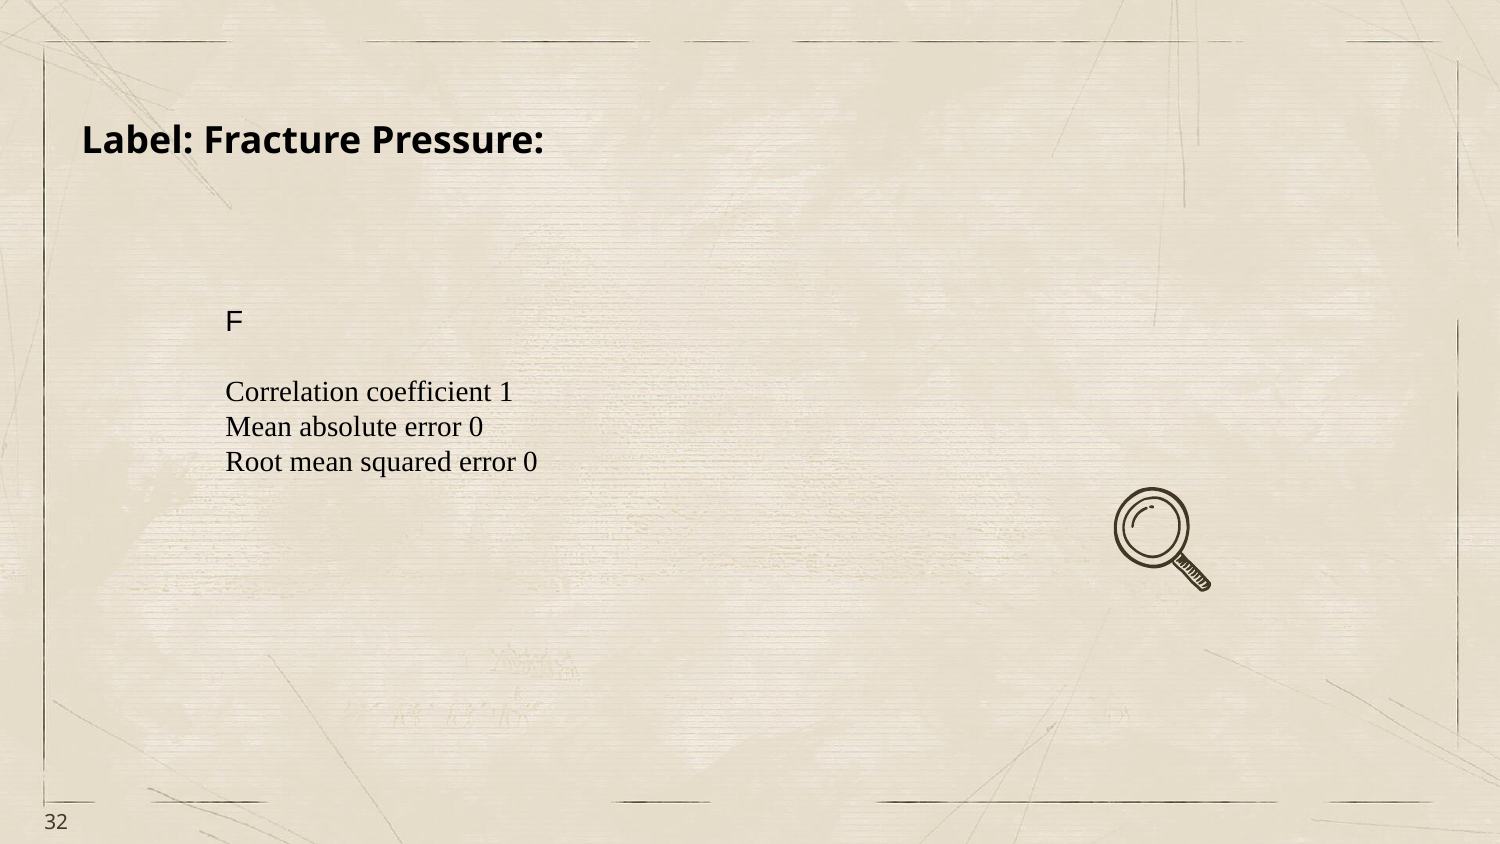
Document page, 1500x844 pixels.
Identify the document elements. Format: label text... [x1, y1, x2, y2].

picture [0, 0, 1500, 844]
text_box [1113, 487, 1212, 592]
text_box Label: Fracture Pressure: [81, 34, 986, 162]
slide_number 32 [44, 801, 1458, 844]
